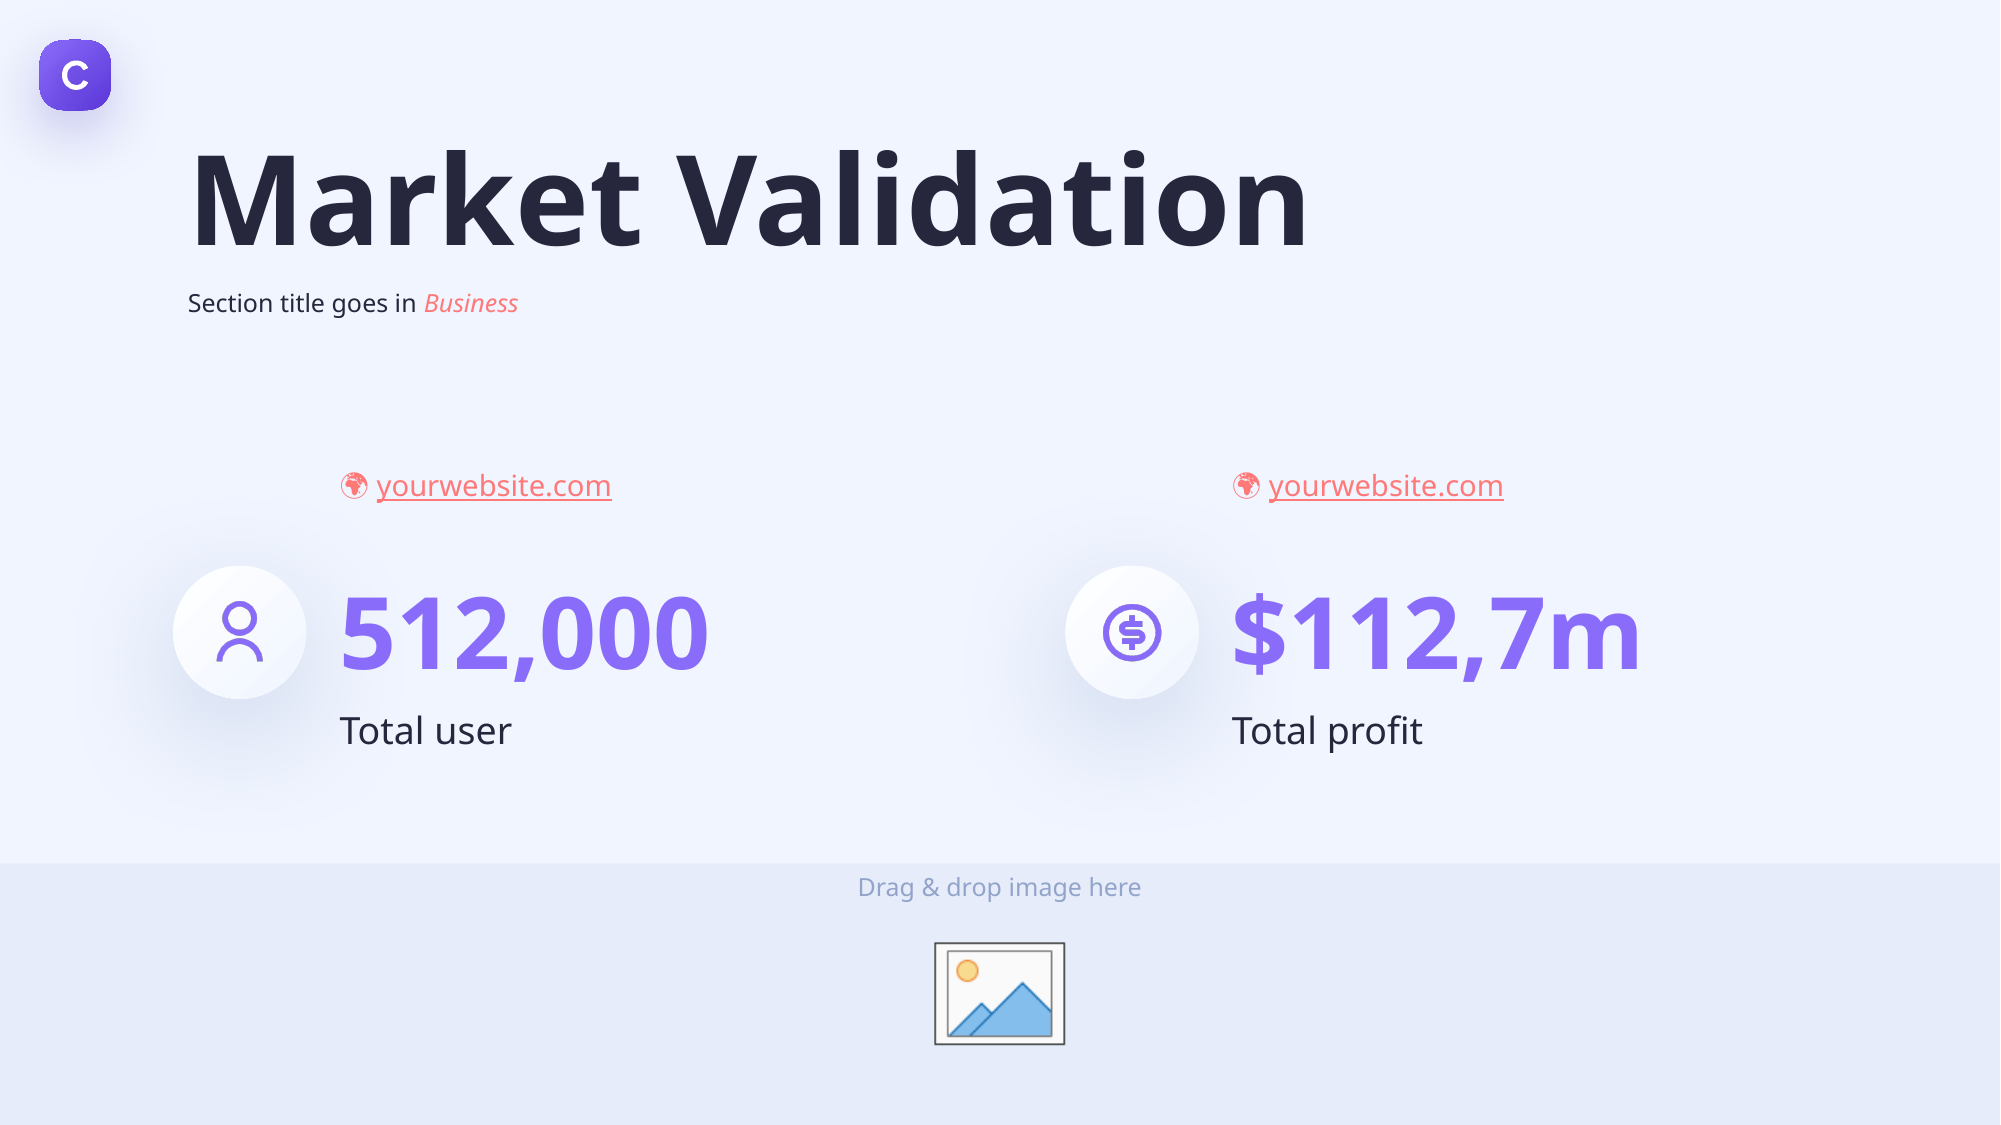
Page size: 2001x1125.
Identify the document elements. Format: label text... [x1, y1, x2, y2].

text_box $112,7m [1217, 562, 1769, 698]
text_box 🌍 yourwebsite.com [1217, 453, 1769, 511]
text_box Section title goes in Business [173, 280, 708, 325]
picture [0, 863, 2000, 1125]
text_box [173, 565, 307, 699]
text_box Total profit [1217, 699, 1769, 760]
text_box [1065, 565, 1199, 699]
text_box 🌍 yourwebsite.com [324, 453, 877, 511]
text_box 512,000 [324, 562, 877, 698]
text_box Market Validation [173, 113, 1460, 279]
text_box Total user [324, 699, 877, 760]
